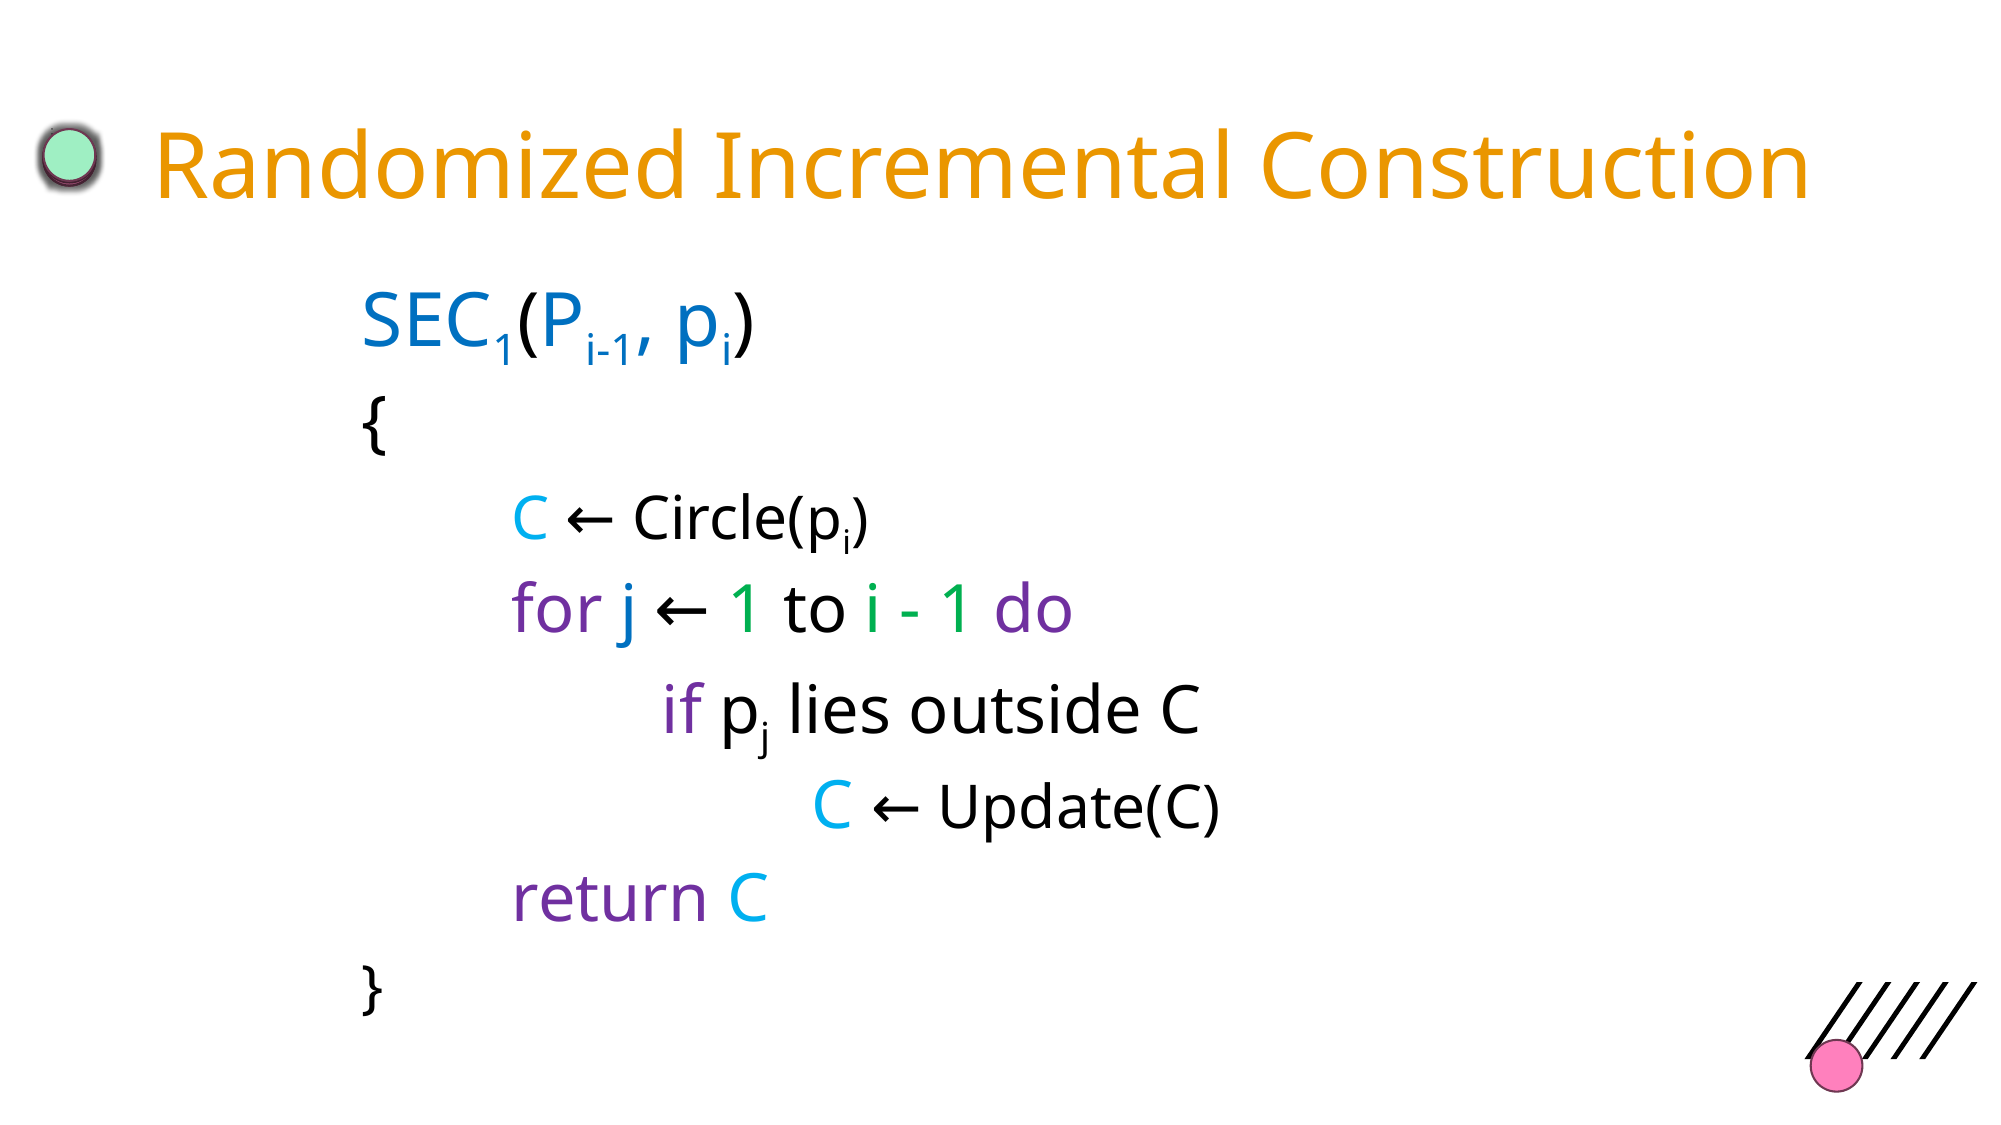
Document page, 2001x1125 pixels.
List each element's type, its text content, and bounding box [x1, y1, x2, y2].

text_box [42, 128, 97, 182]
text_box [1809, 1038, 1864, 1093]
title Randomized Incremental Construction [137, 59, 1863, 278]
list SEC1(Pi-1, pi) { C ← Circle(pi) for j ← 1 to i - 1 do if pj lies outside C C ← Update(C) return C } [346, 278, 1654, 1066]
